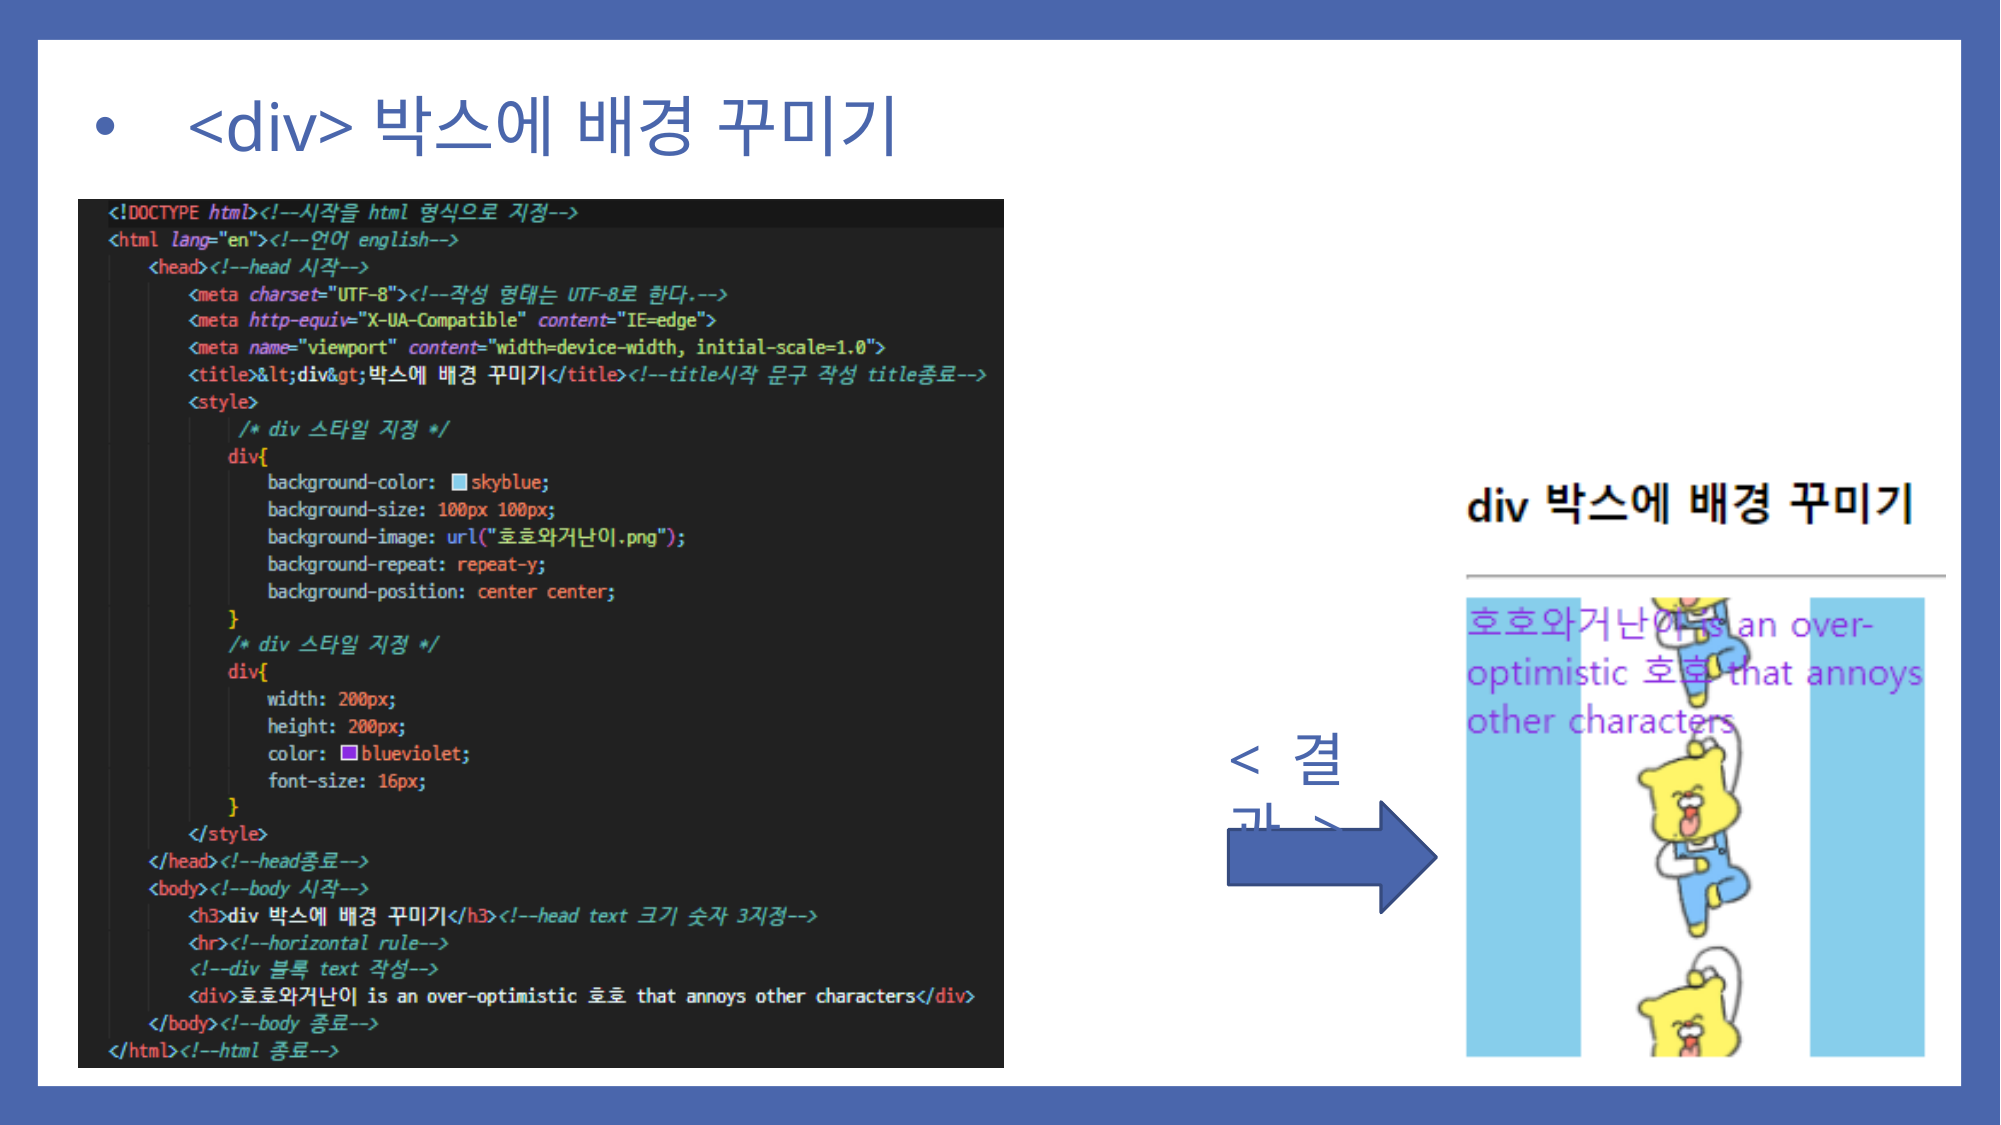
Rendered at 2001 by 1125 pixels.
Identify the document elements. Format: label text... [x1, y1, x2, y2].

text_box < 결과 > [1214, 715, 1445, 871]
picture [78, 198, 1004, 1068]
title <div>박스에 배경 꾸미기 [78, 90, 1699, 170]
text_box [1226, 871, 1425, 915]
picture [1450, 433, 1947, 1085]
